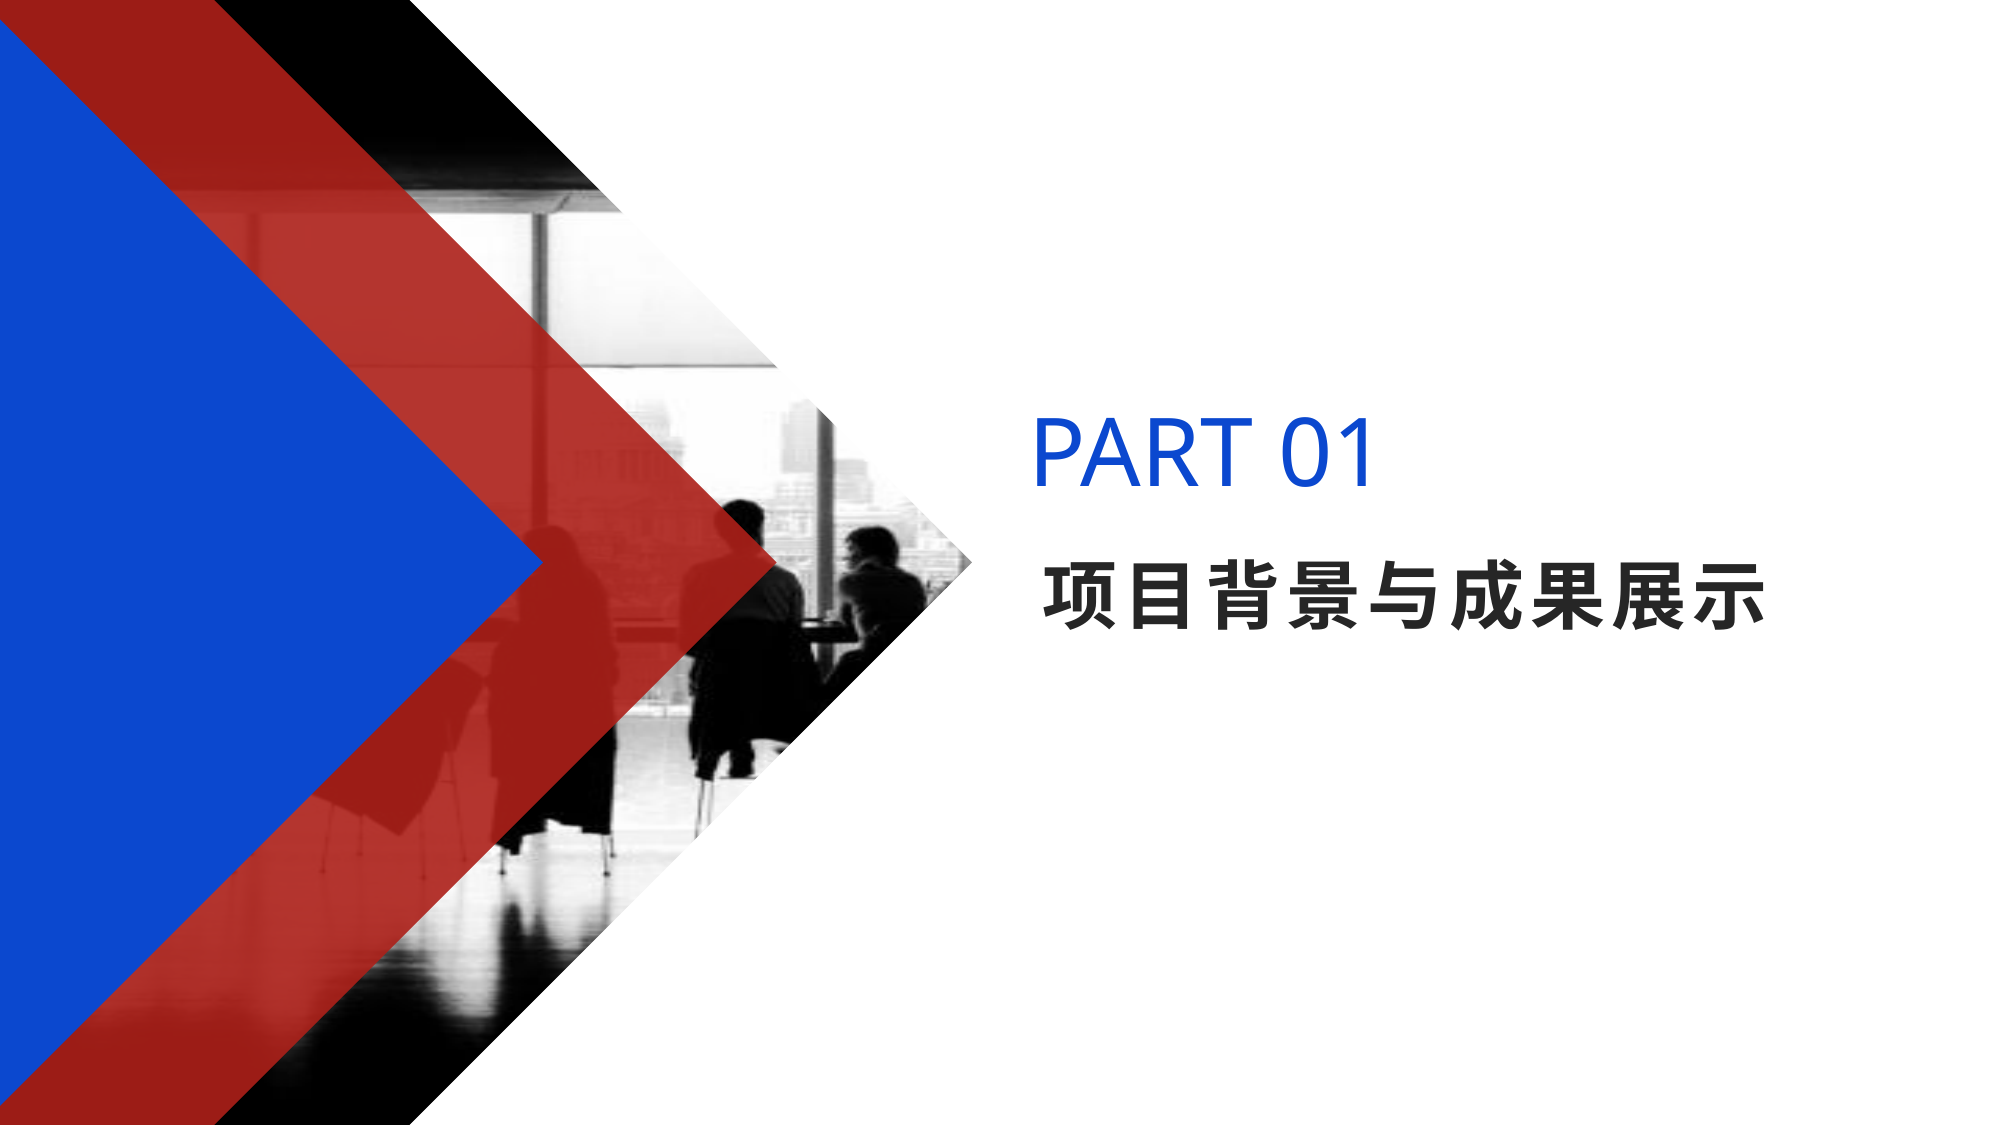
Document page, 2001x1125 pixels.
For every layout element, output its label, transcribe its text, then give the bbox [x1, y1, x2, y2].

picture [216, 0, 972, 1125]
title 项目背景与成果展示 [1028, 513, 1965, 639]
list PART 01 [1028, 355, 1965, 505]
